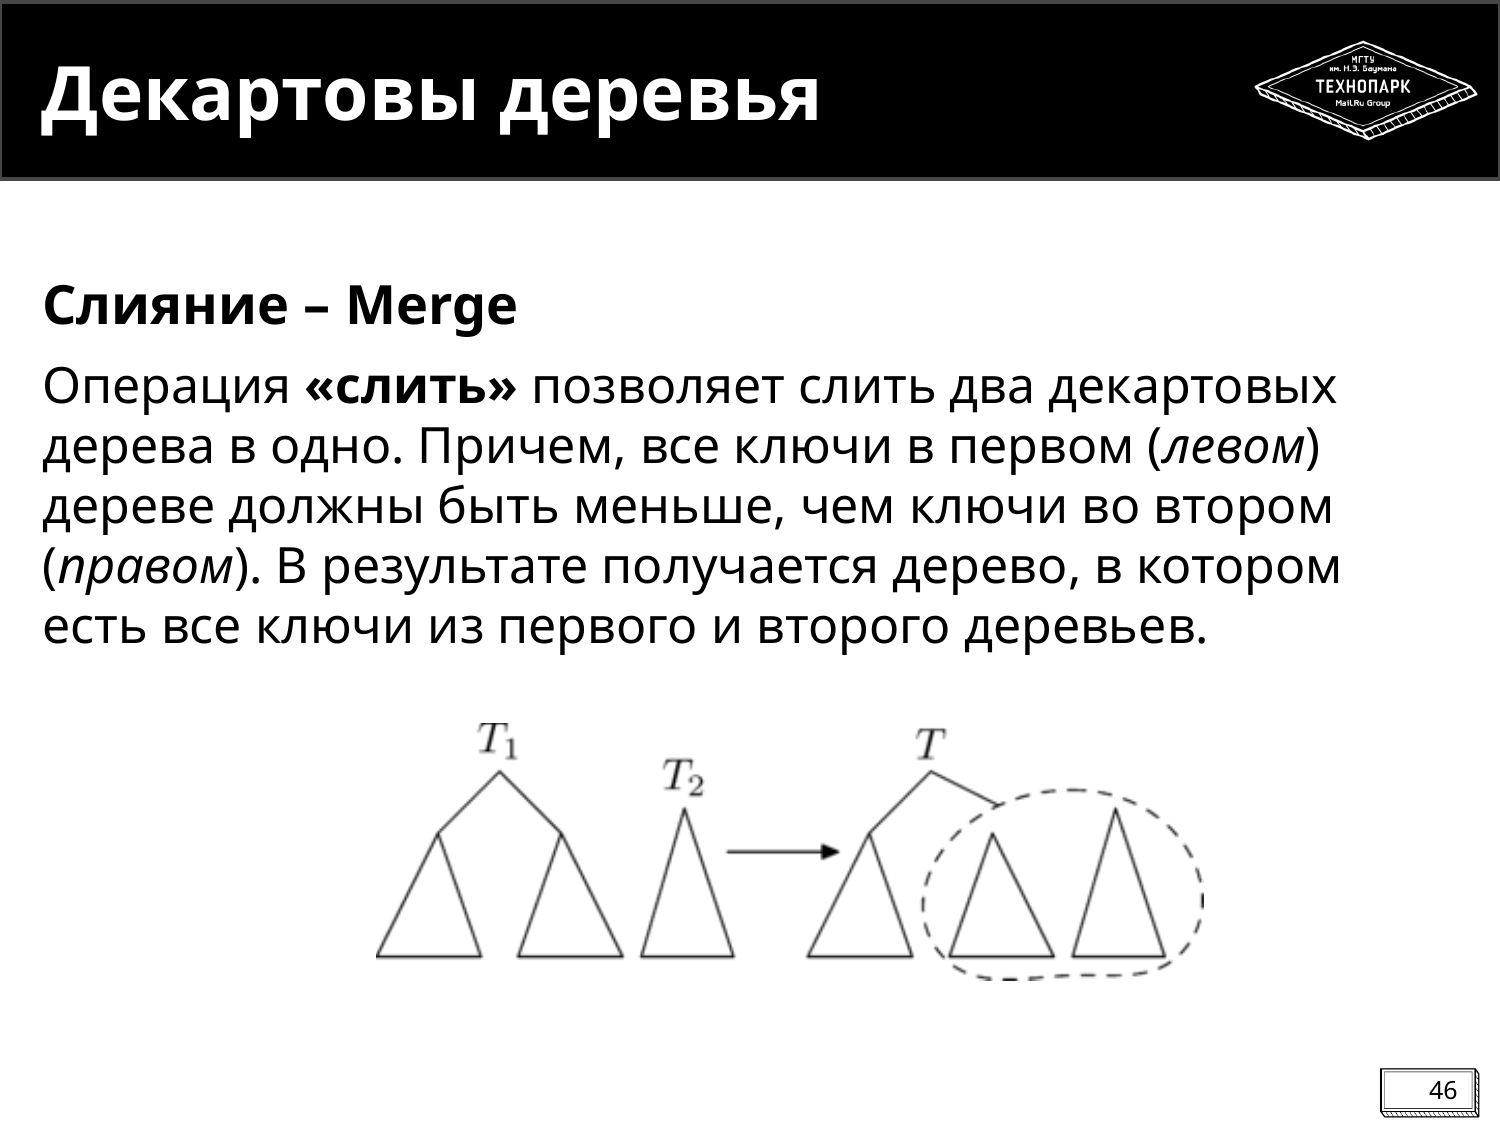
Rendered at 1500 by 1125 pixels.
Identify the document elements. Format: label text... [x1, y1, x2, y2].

picture [375, 723, 1204, 981]
slide_number 46 [1130, 1069, 1473, 1114]
picture [1366, 1060, 1495, 1125]
picture [1250, 19, 1492, 162]
title Декартовы деревья [26, 15, 1250, 166]
list Слияние – Merge Операция «слить» позволяет слить два декартовых дерева в одно. Причем, все ключи в первом (левом) дереве должны быть меньше, чем ключи во втором (правом). В результате получается дерево, в котором есть все ключи из первого и второго деревьев. [27, 262, 1475, 1050]
